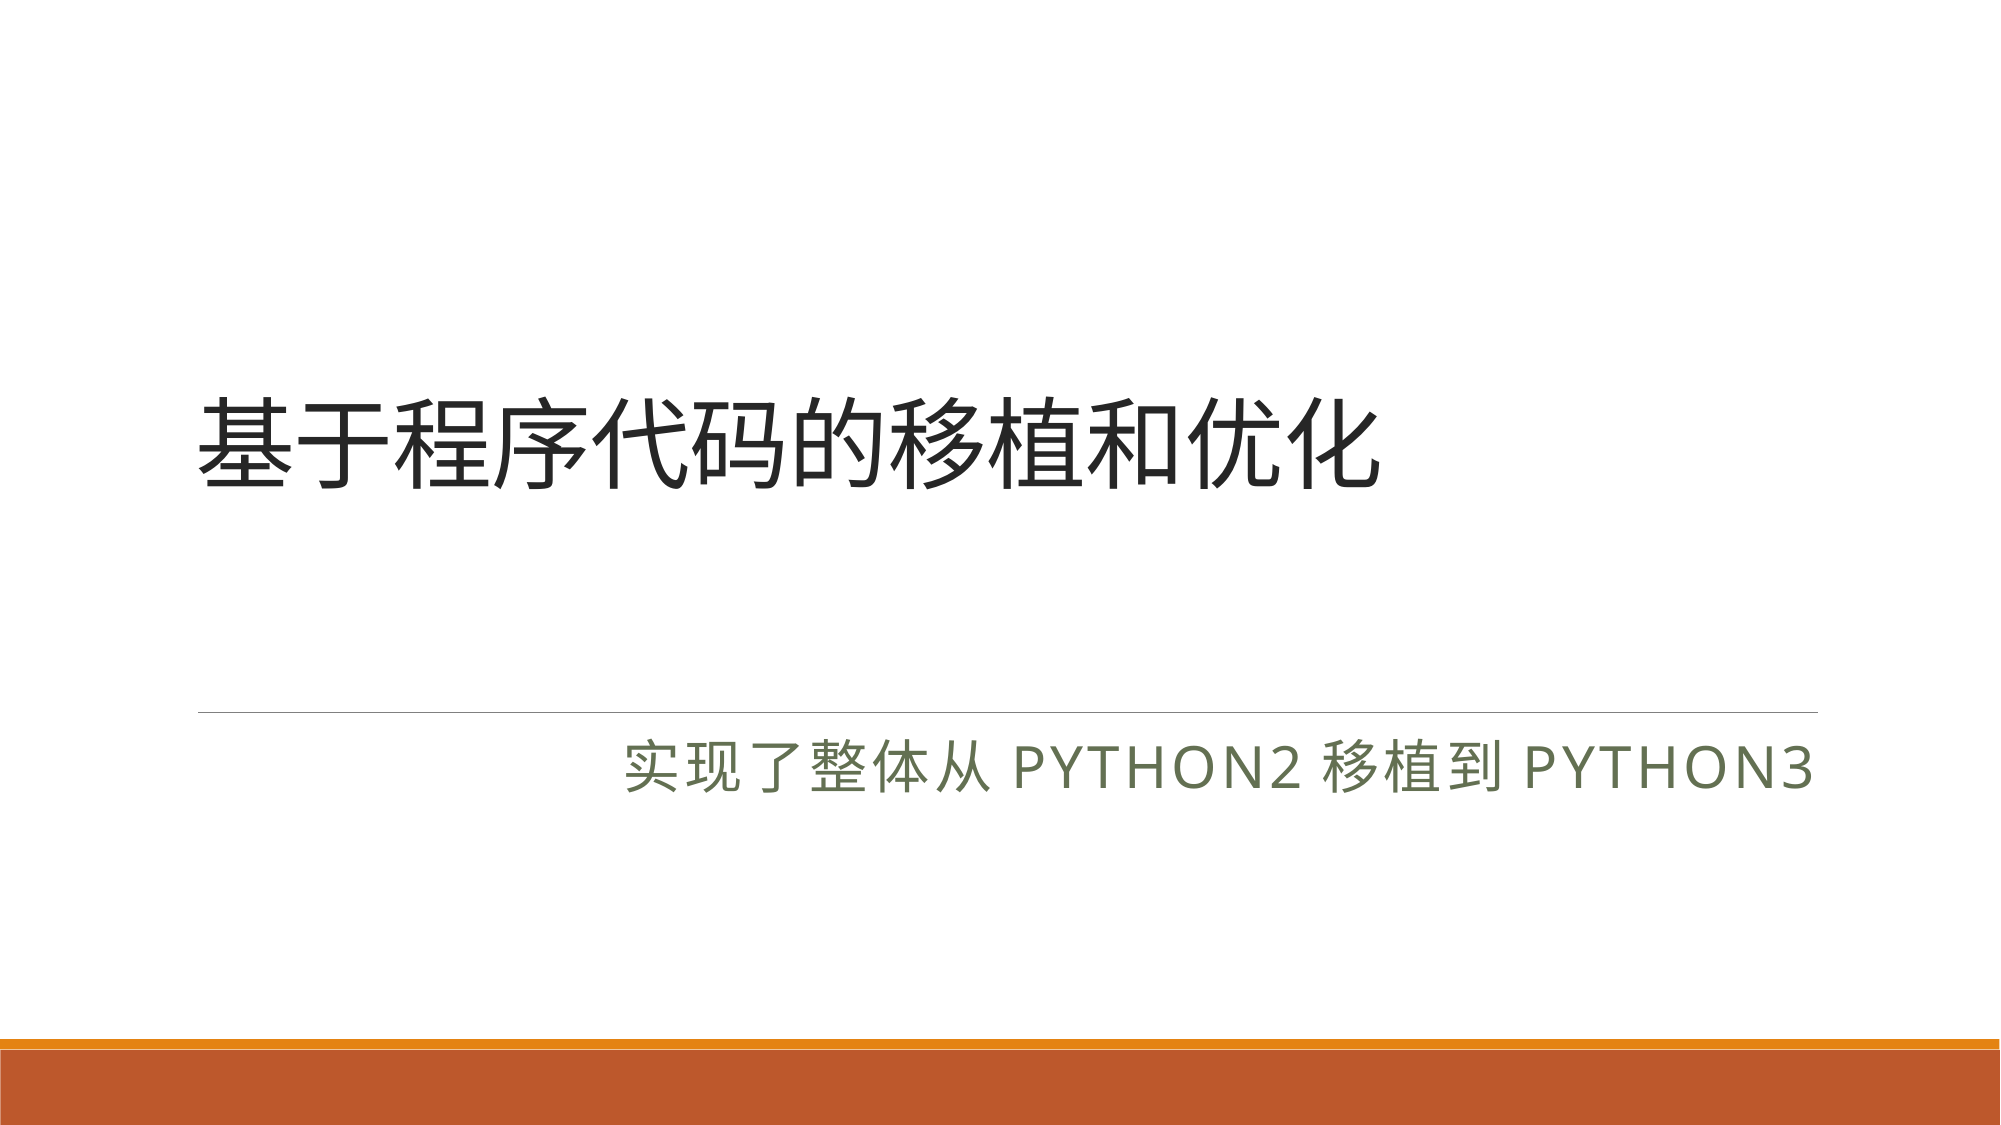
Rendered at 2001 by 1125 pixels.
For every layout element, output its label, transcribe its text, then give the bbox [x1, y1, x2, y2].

title 基于程序代码的移植和优化 [180, 124, 1830, 710]
list 实现了整体从python2移植到python3 [180, 730, 1830, 918]
